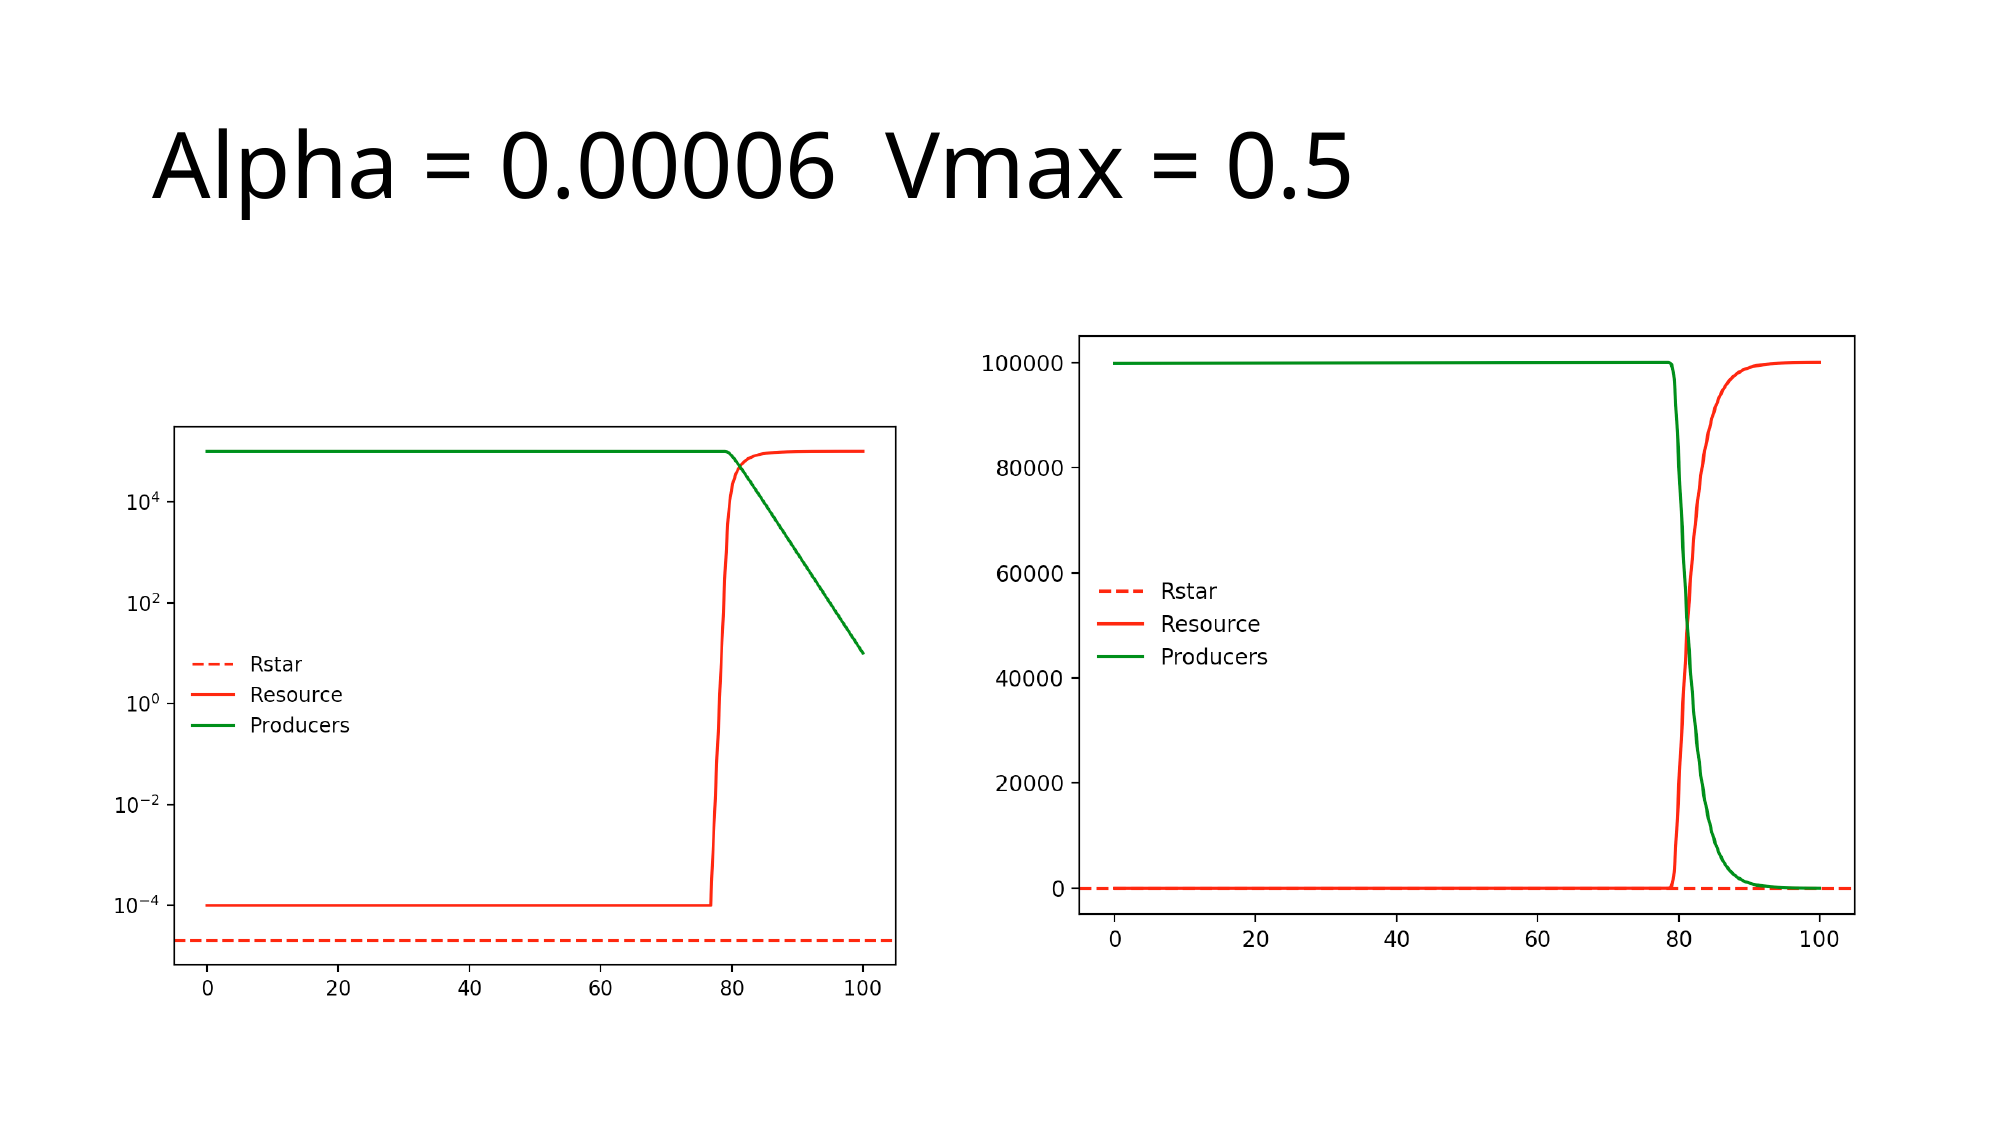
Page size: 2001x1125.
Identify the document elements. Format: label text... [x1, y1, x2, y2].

title Alpha = 0.00006 Vmax = 0.5 [137, 59, 1863, 278]
picture [94, 379, 936, 1014]
picture [968, 299, 1906, 970]
